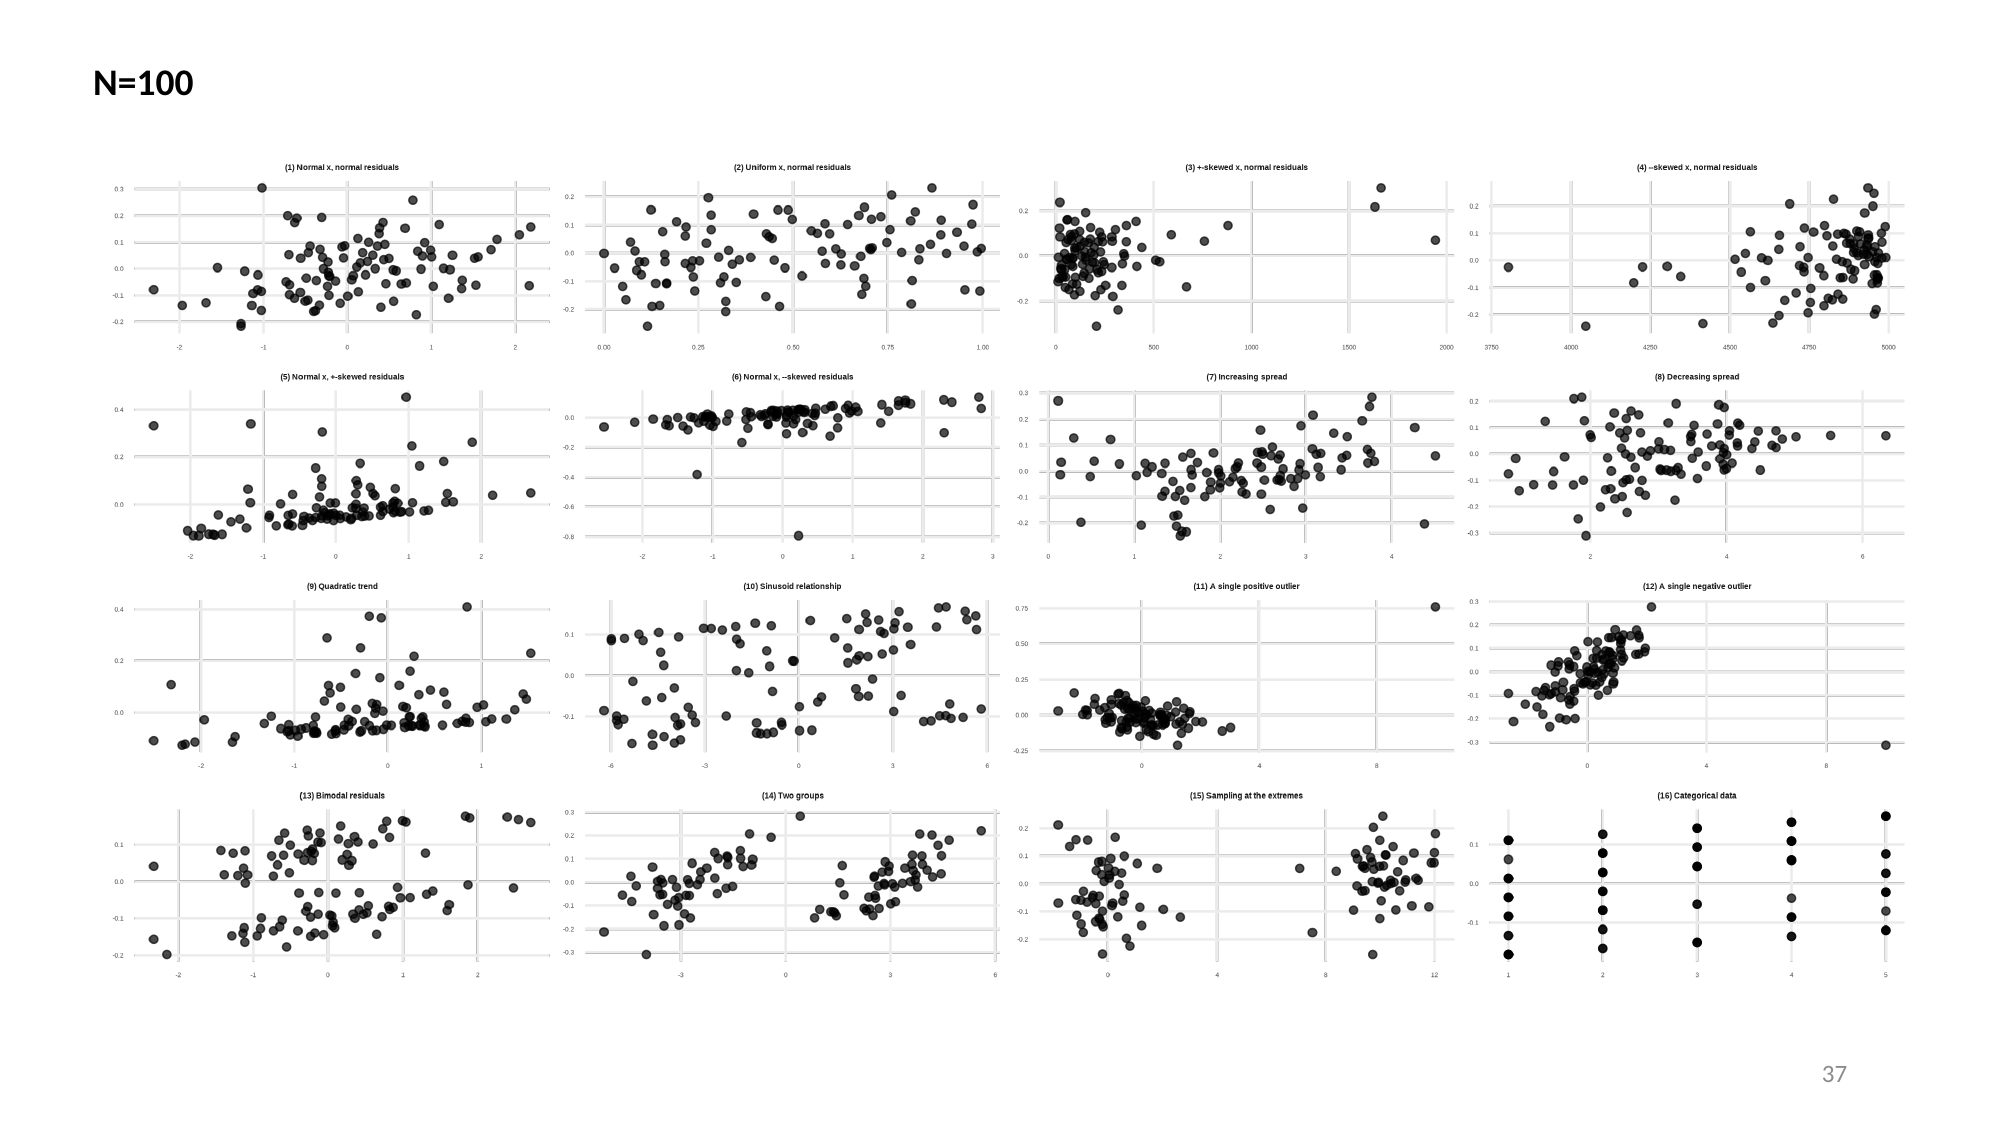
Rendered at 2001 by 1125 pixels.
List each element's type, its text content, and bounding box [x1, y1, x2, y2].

slide_number 37 [1412, 1042, 1863, 1103]
text_box N=100 [78, 50, 209, 111]
picture [99, 141, 1917, 992]
